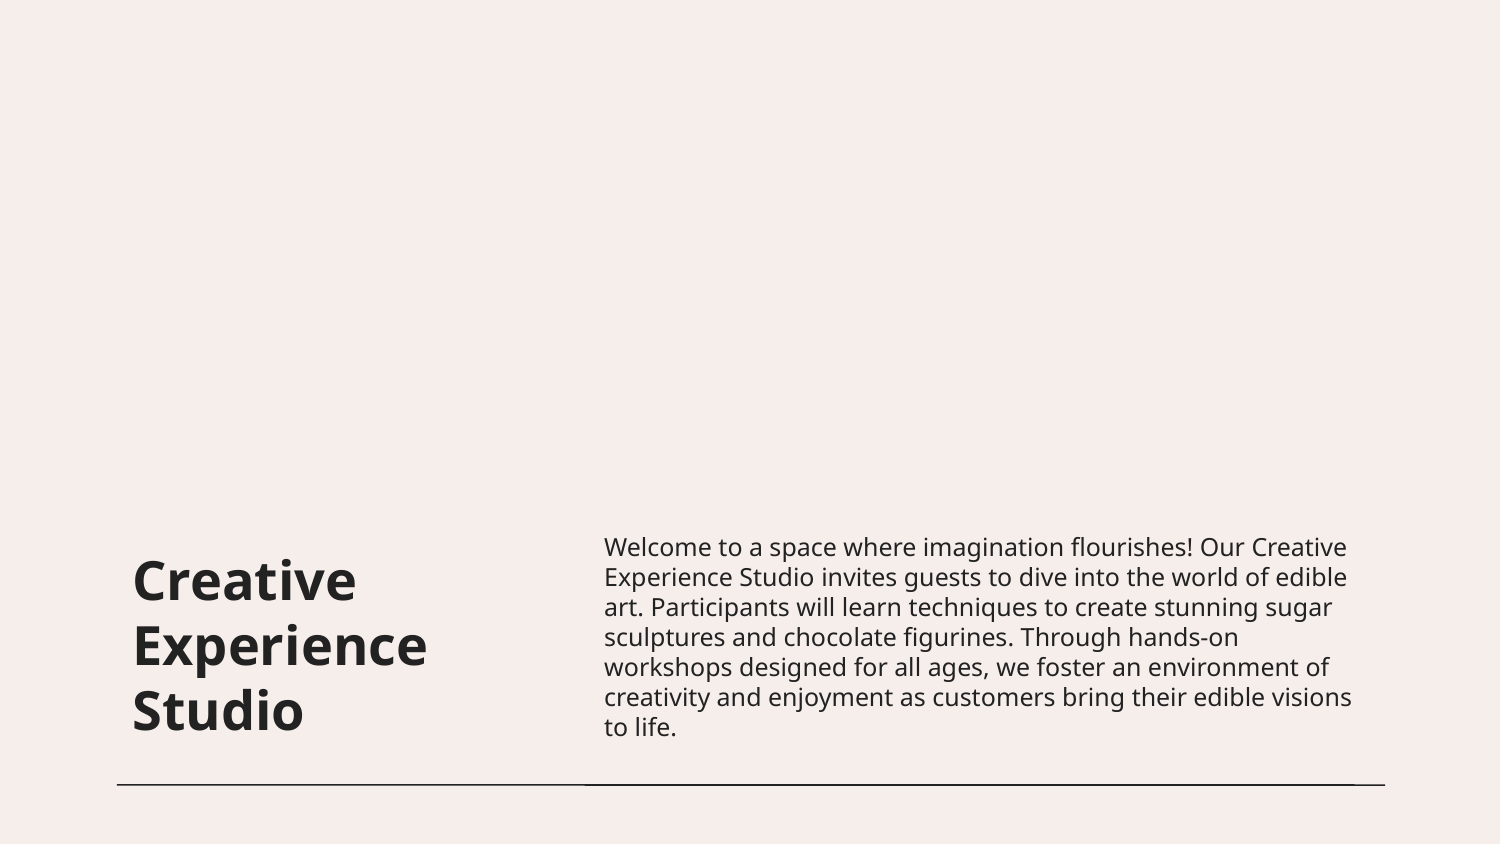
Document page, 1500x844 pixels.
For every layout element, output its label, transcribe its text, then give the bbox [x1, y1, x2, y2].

title Creative Experience Studio [117, 164, 510, 757]
subtitle Welcome to a space where imagination flourishes! Our Creative Experience Studio invites guests to dive into the world of edible art. Participants will learn techniques to create stunning sugar sculptures and chocolate figurines. Through hands-on workshops designed for all ages, we foster an environment of creativity and enjoyment as customers bring their edible visions to life. [589, 164, 1382, 757]
